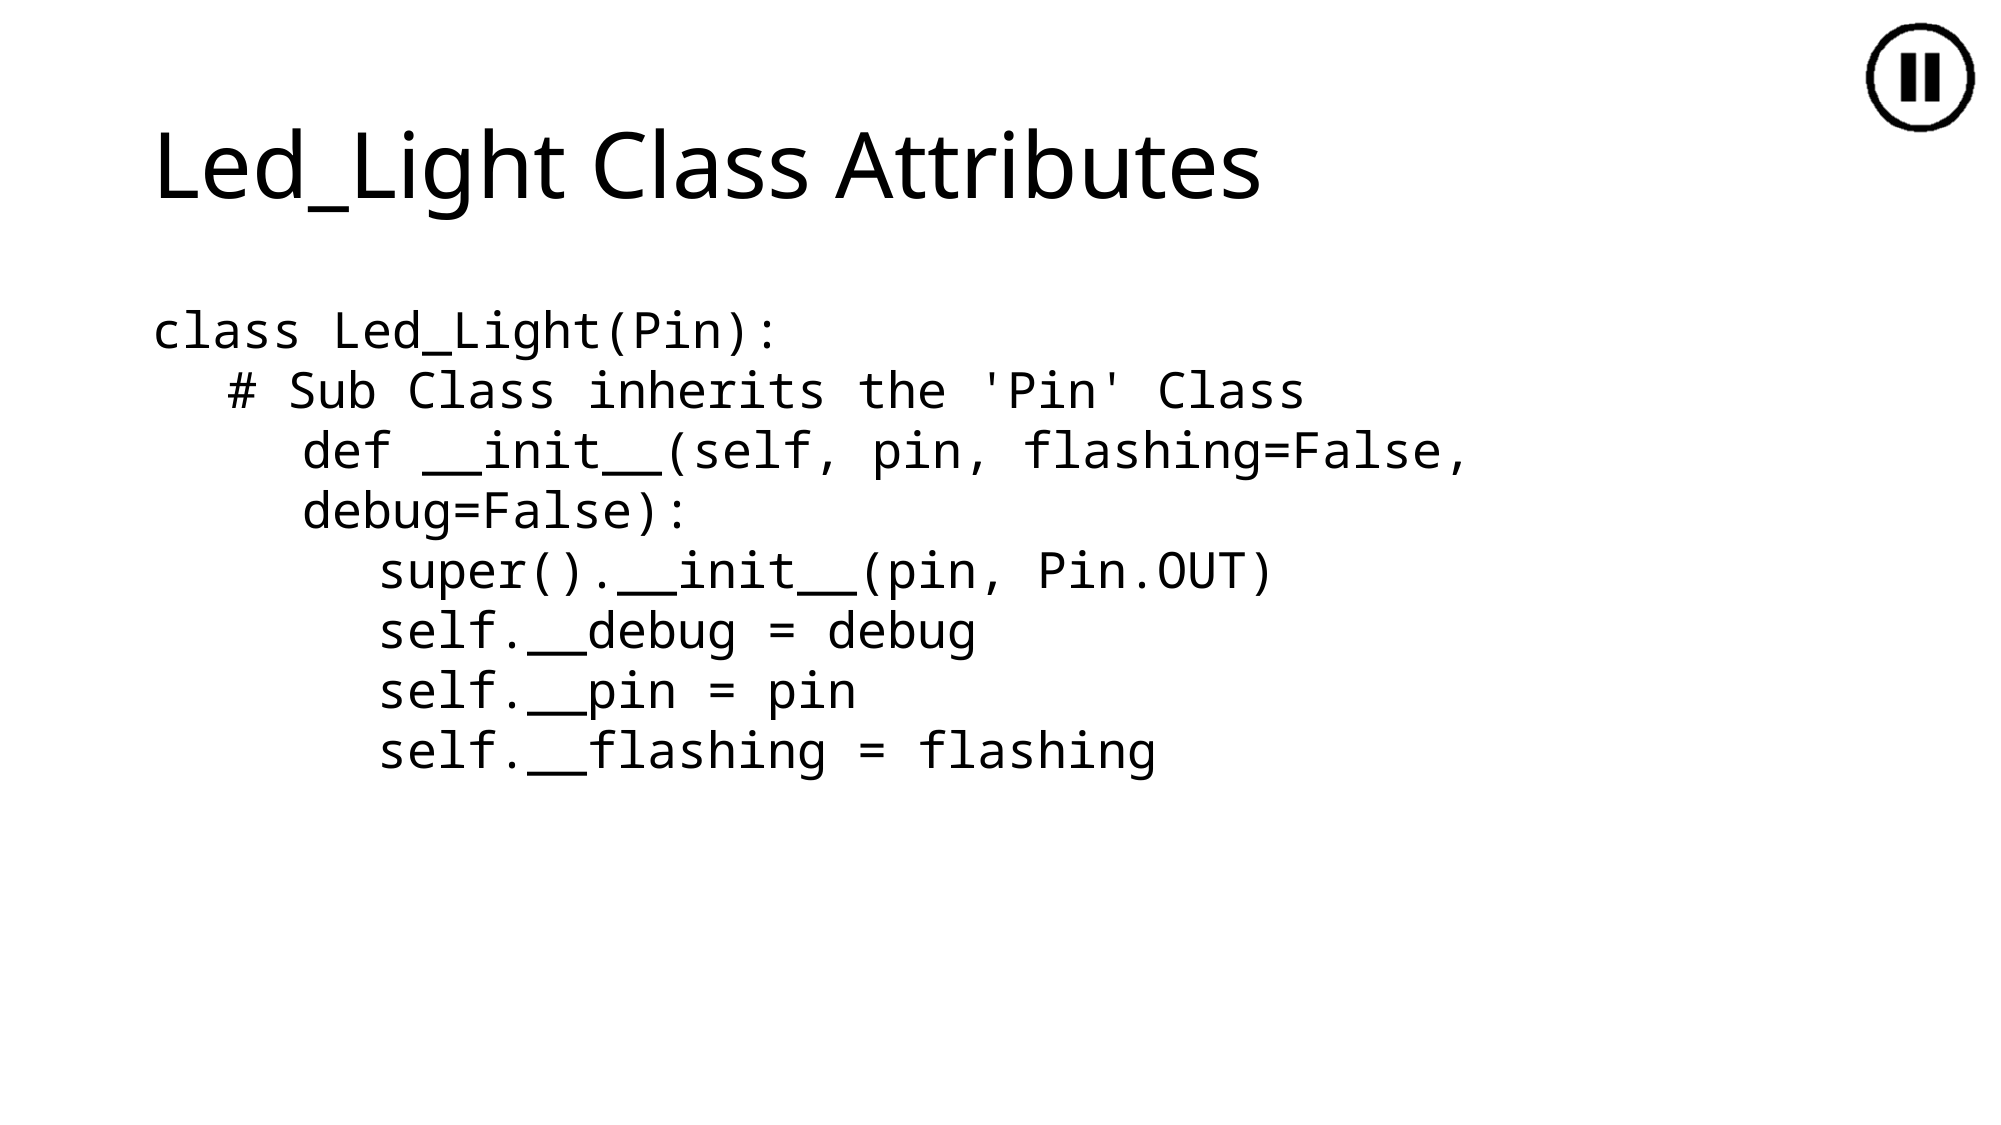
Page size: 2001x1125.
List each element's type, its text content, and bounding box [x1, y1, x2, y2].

title Led_Light Class Attributes [137, 59, 1863, 278]
picture [1839, 0, 2000, 153]
list class Led_Light(Pin): # Sub Class inherits the 'Pin' Class def __init__(self, pin, flashing=False, debug=False): super().__init__(pin, Pin.OUT) self.__debug = debug self.__pin = pin self.__flashing = flashing [137, 290, 1863, 1005]
